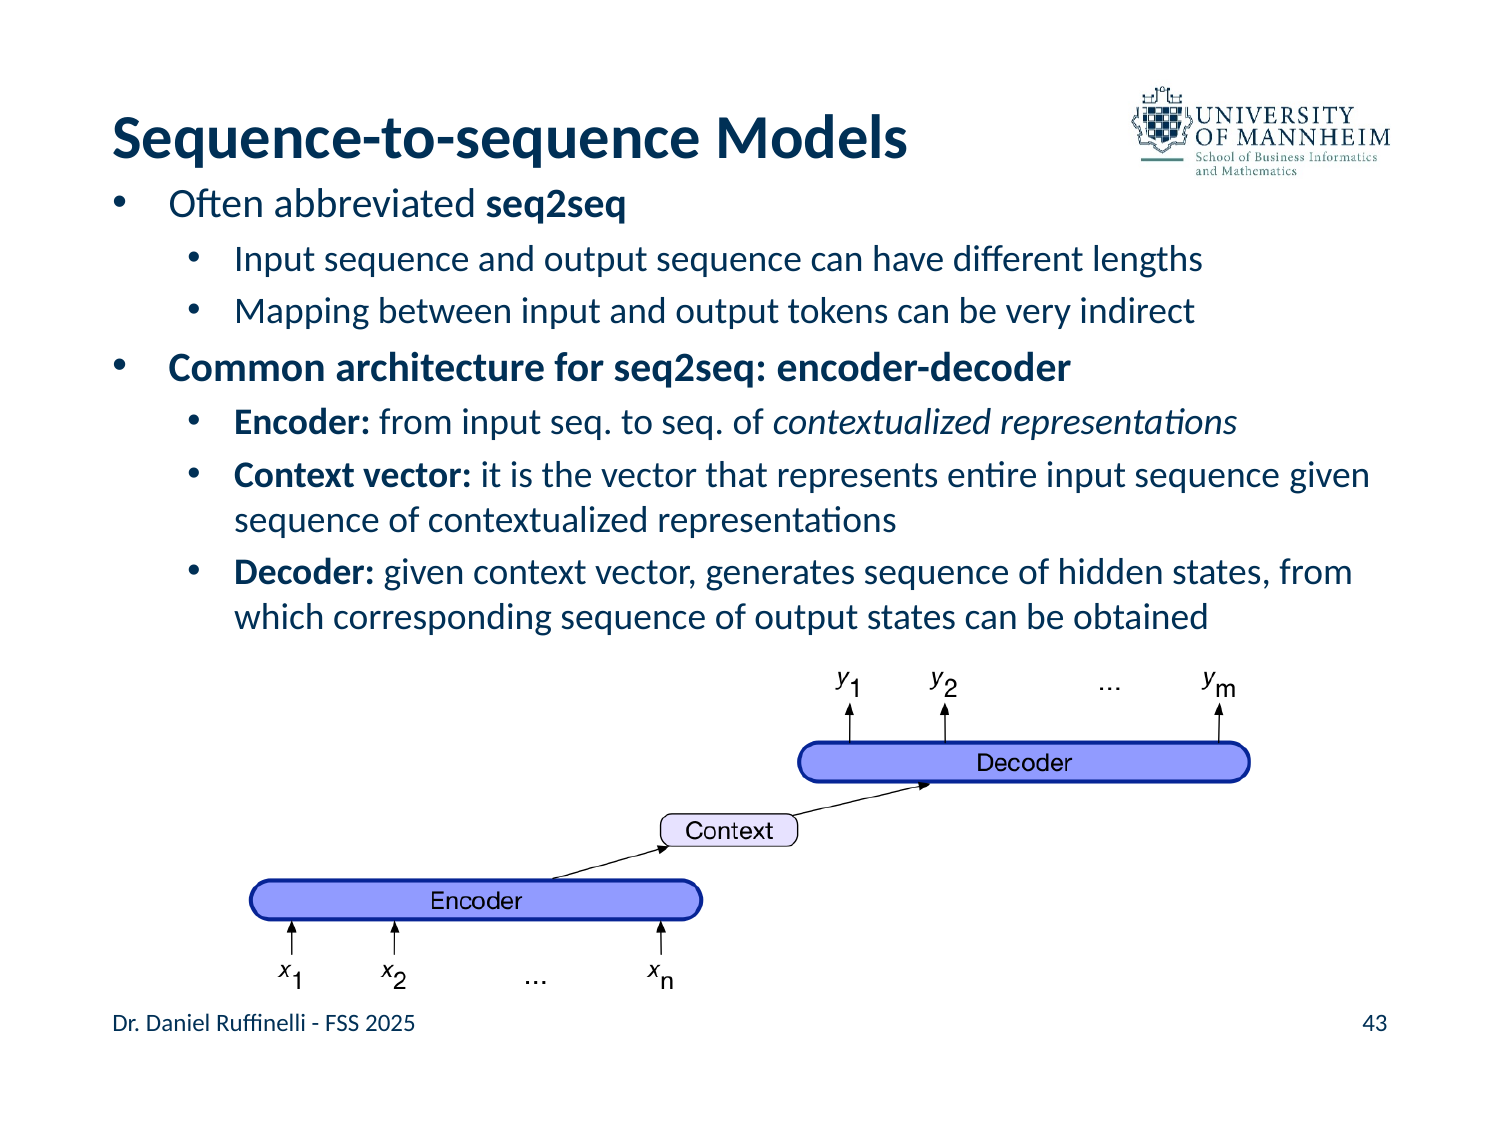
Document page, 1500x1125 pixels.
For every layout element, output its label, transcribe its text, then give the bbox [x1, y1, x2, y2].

slide_number 43 [1214, 1006, 1388, 1036]
footer Dr. Daniel Ruffinelli - FSS 2025 [112, 1006, 588, 1036]
title Sequence-to-sequence Models [112, 95, 1116, 176]
picture [1095, 57, 1426, 211]
list Often abbreviated seq2seq Input sequence and output sequence can have different lengths Mapping between input and output tokens can be very indirect Common architecture for seq2seq: encoder-decoder Encoder: from input seq. to seq. of contextualized representations Context vector: it is the vector that represents entire input sequence given sequence of contextualized representations Decoder: given context vector, generates sequence of hidden states, from which corresponding sequence of output states can be obtained [112, 176, 1388, 996]
picture [238, 657, 1260, 996]
